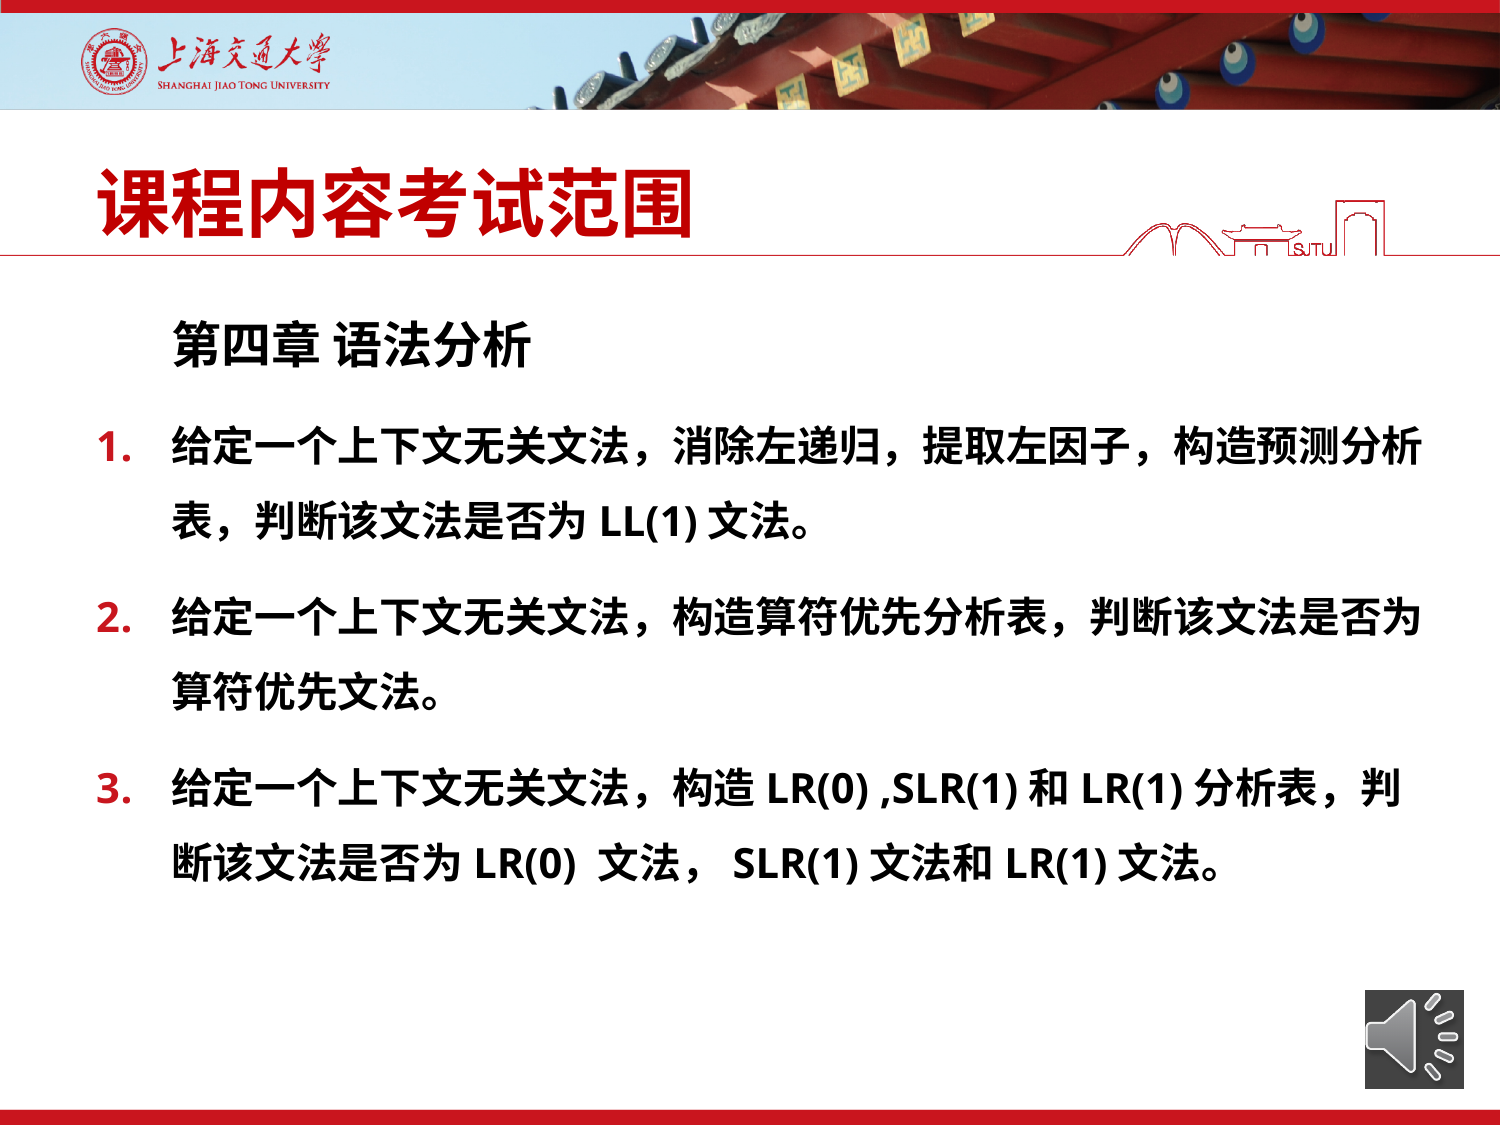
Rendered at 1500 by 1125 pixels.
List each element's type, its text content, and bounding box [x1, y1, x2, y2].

picture [0, 0, 1500, 110]
list 第四章 语法分析 给定一个上下文无关文法，消除左递归，提取左因子，构造预测分析表，判断该文法是否为LL(1)文法。 给定一个上下文无关文法，构造算符优先分析表，判断该文法是否为算符优先文法。 给定一个上下文无关文法，构造LR(0) ,SLR(1)和LR(1)分析表，判断该文法是否为LR(0) 文法，SLR(1)文法和LR(1)文法。 [81, 276, 1455, 1047]
picture [0, 200, 1500, 256]
picture [1364, 989, 1465, 1090]
title 课程内容考试范围 [81, 159, 1455, 254]
